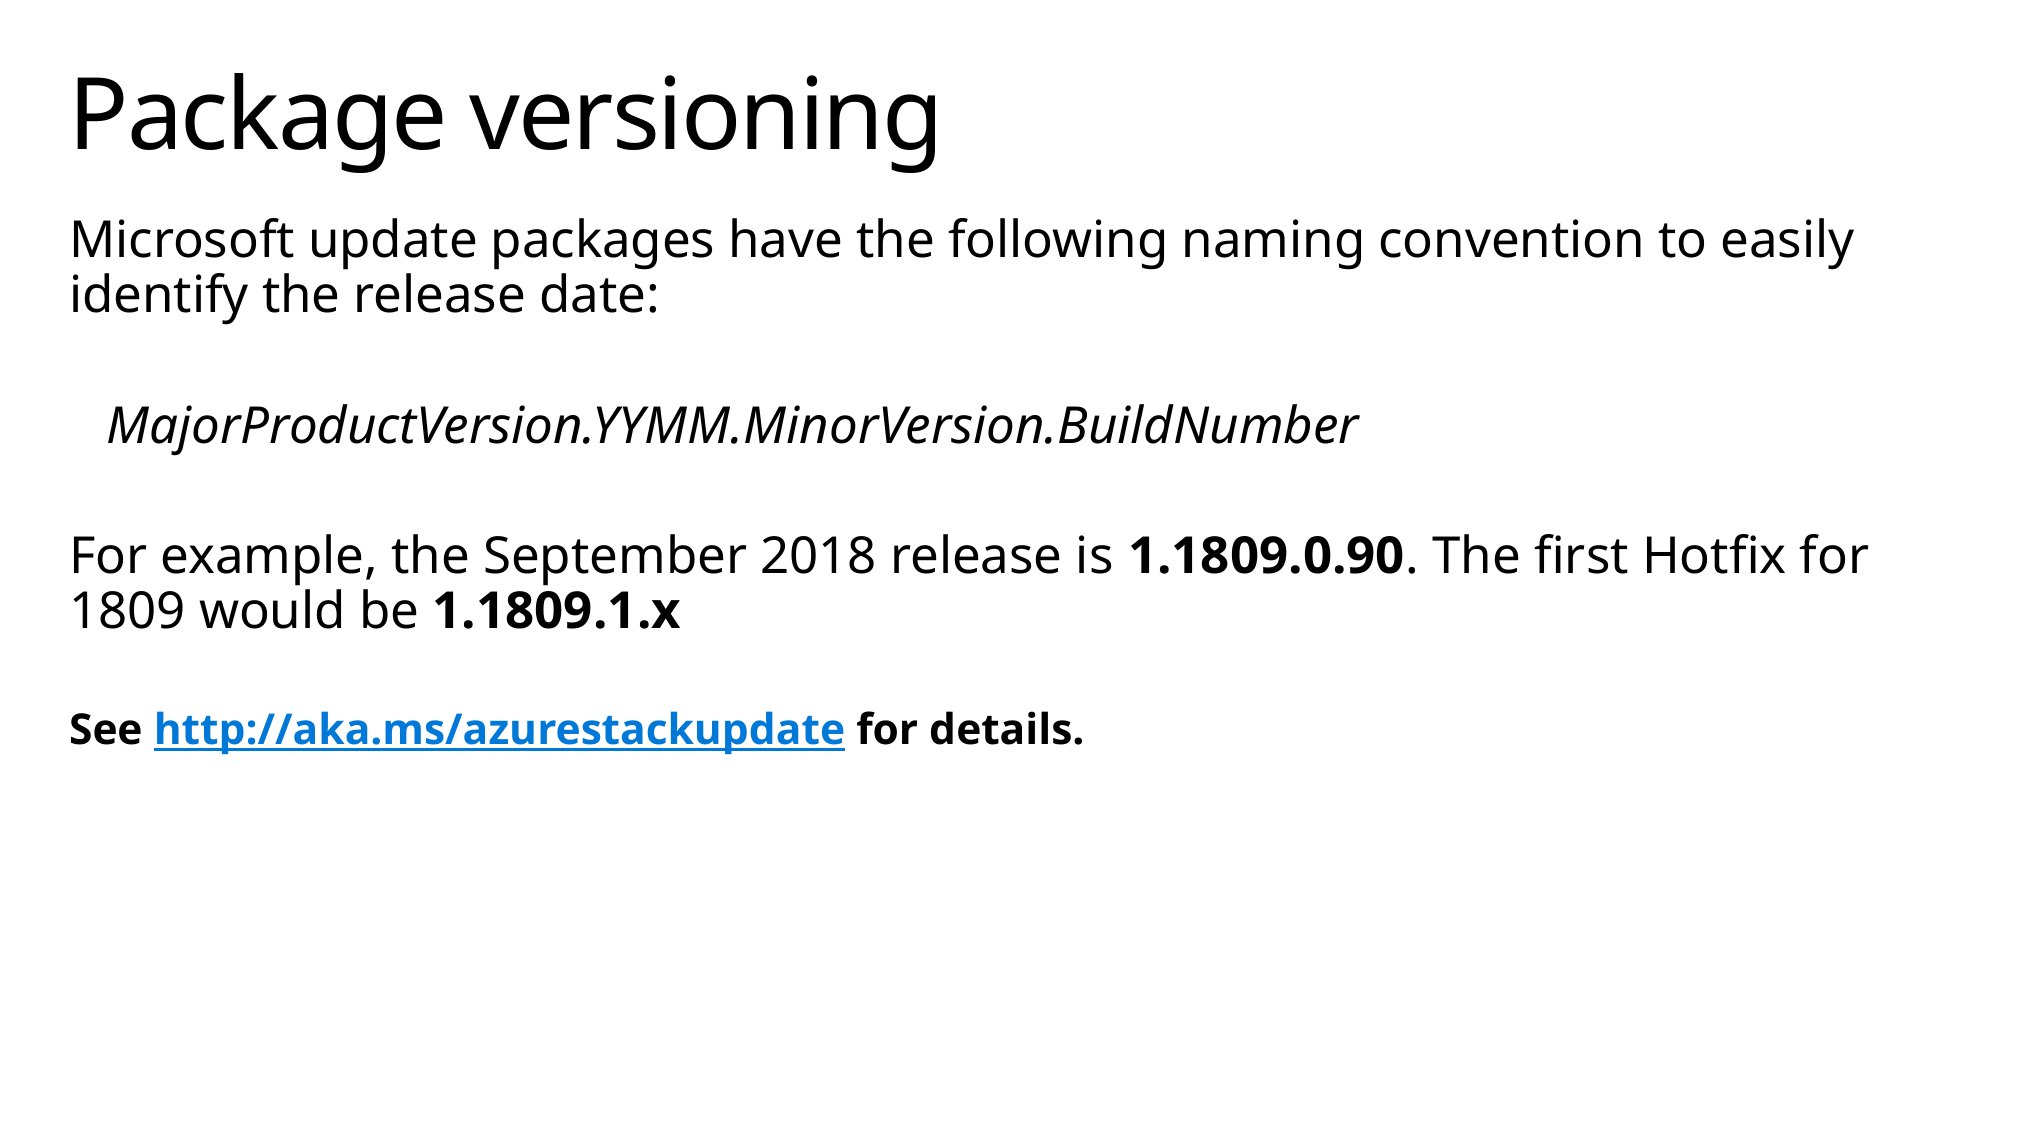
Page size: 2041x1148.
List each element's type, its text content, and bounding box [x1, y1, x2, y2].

list Microsoft update packages have the following naming convention to easily identify the release date: MajorProductVersion.YYMM.MinorVersion.BuildNumber For example, the September 2018 release is 1.1809.0.90. The first Hotfix for 1809 would be 1.1809.1.x See http://aka.ms/azurestackupdate for details. [45, 198, 1996, 882]
title Package versioning [45, 48, 1996, 198]
